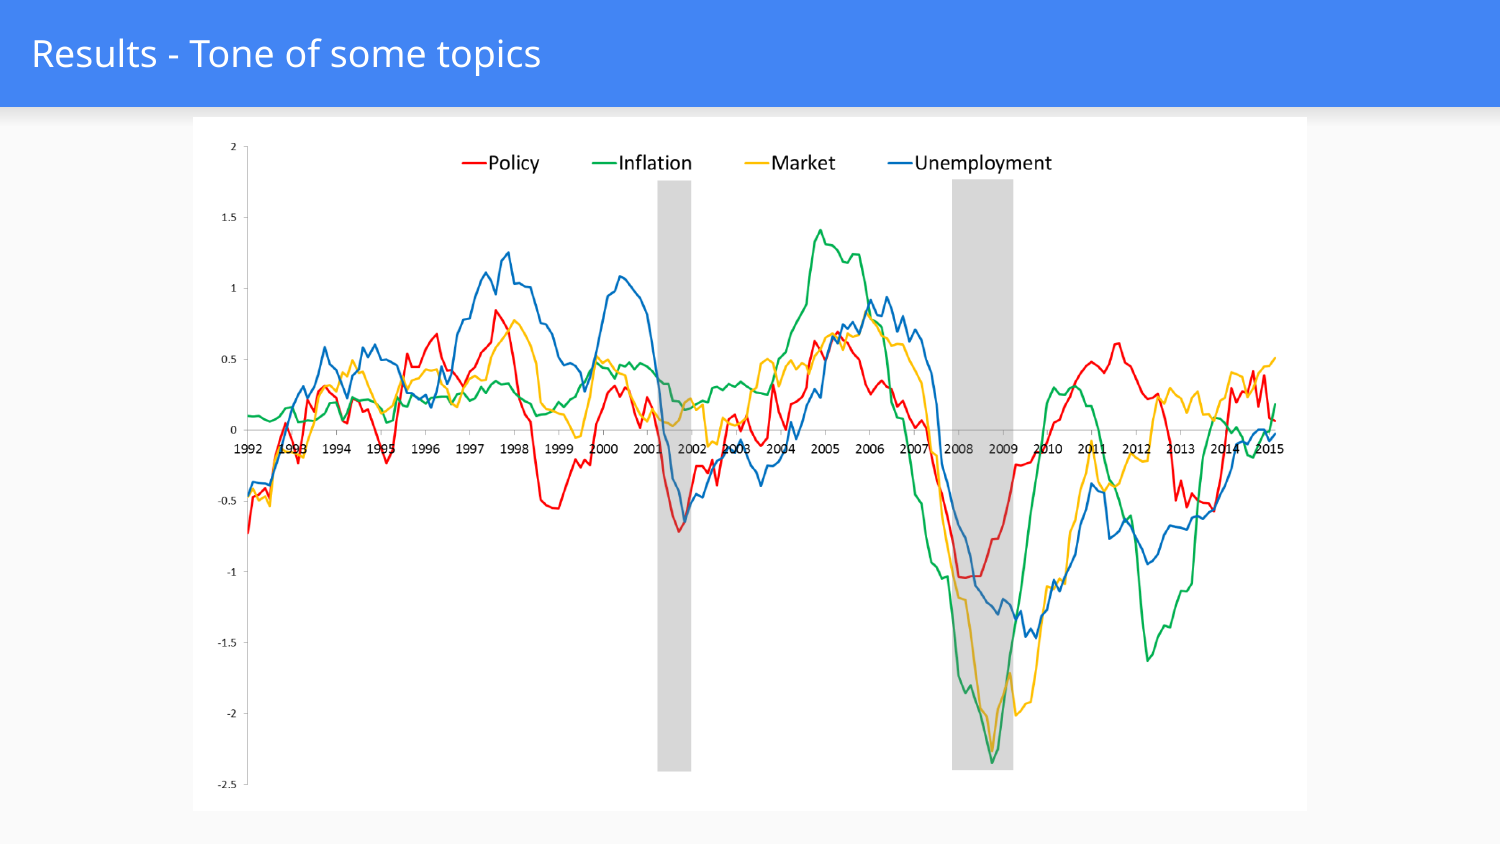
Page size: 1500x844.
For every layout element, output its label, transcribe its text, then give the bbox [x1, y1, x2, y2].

title Results - Tone of some topics [16, 2, 1464, 102]
picture [192, 117, 1308, 811]
